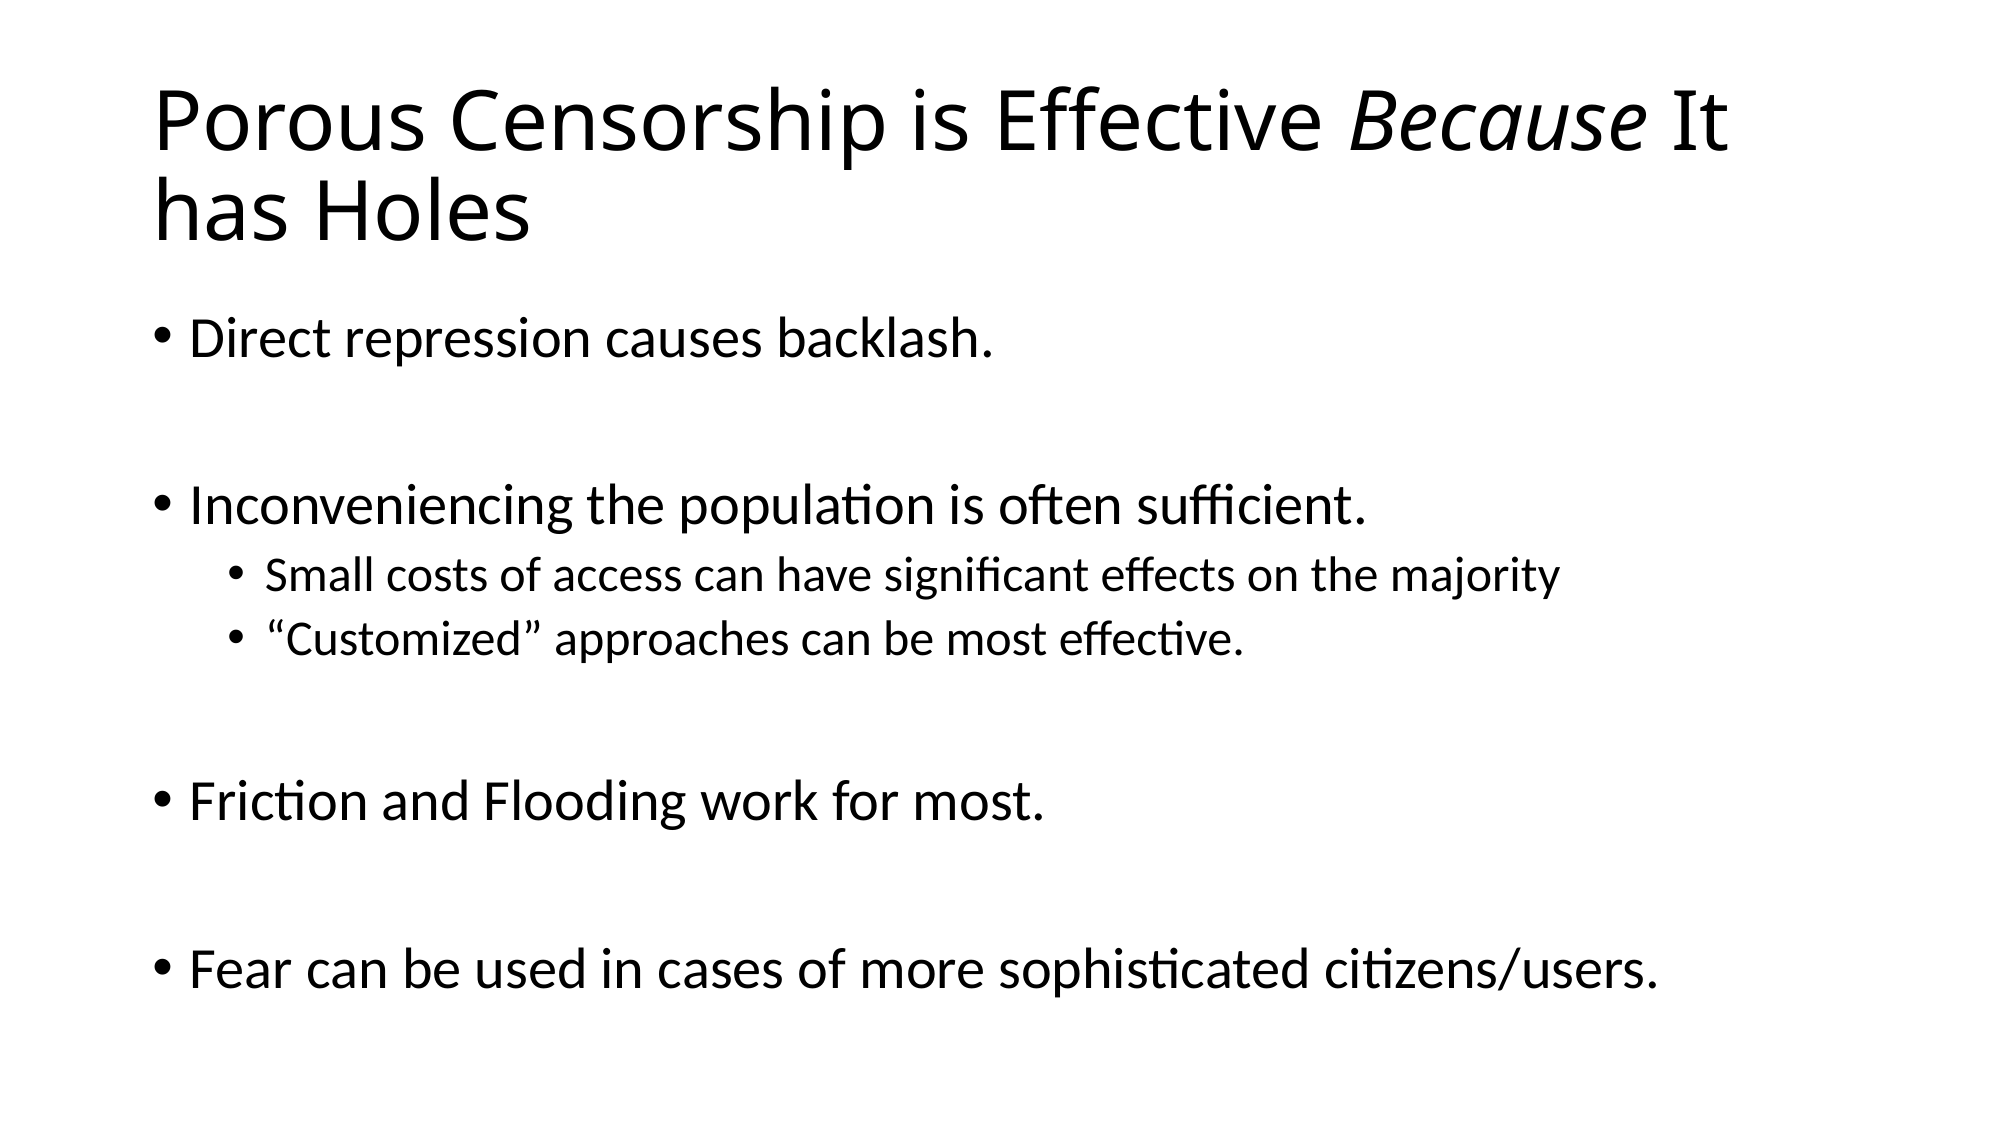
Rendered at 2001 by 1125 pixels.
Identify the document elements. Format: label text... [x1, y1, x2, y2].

list Direct repression causes backlash. Inconveniencing the population is often sufficient. Small costs of access can have significant effects on the majority “Customized” approaches can be most effective. Friction and Flooding work for most. Fear can be used in cases of more sophisticated citizens/users. [137, 299, 1863, 1014]
title Porous Censorship is Effective Because It has Holes [137, 59, 1863, 278]
